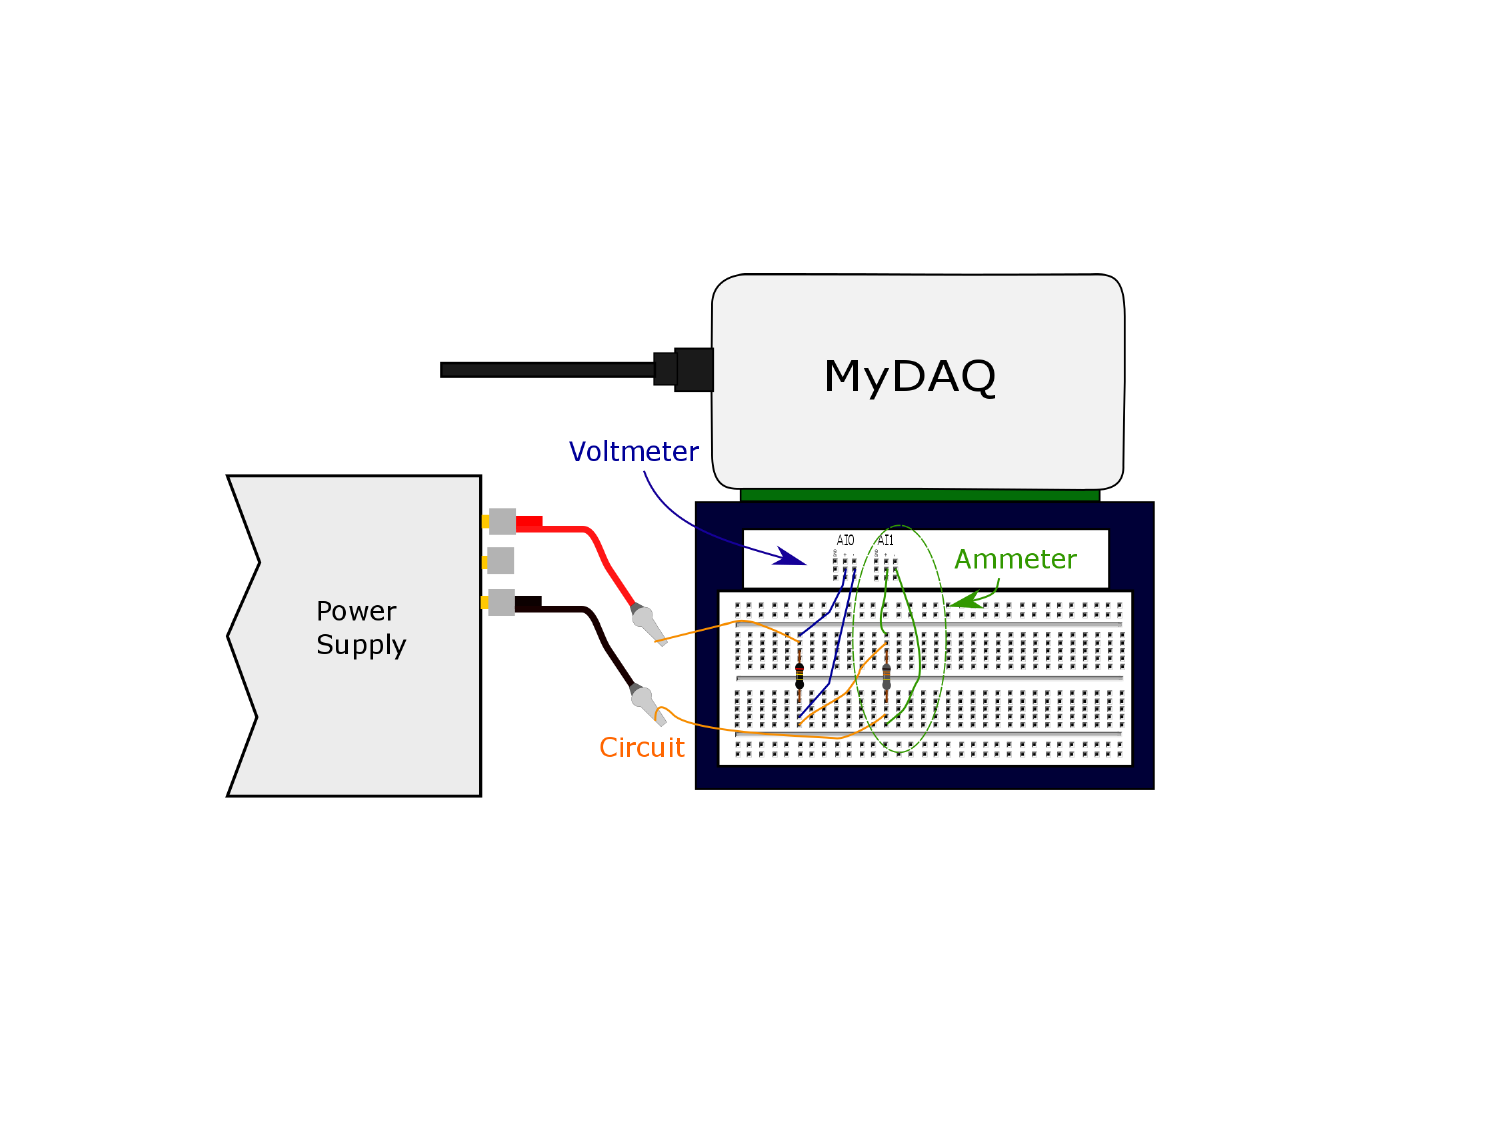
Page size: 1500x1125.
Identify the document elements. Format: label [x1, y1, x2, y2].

picture [224, 273, 1155, 798]
